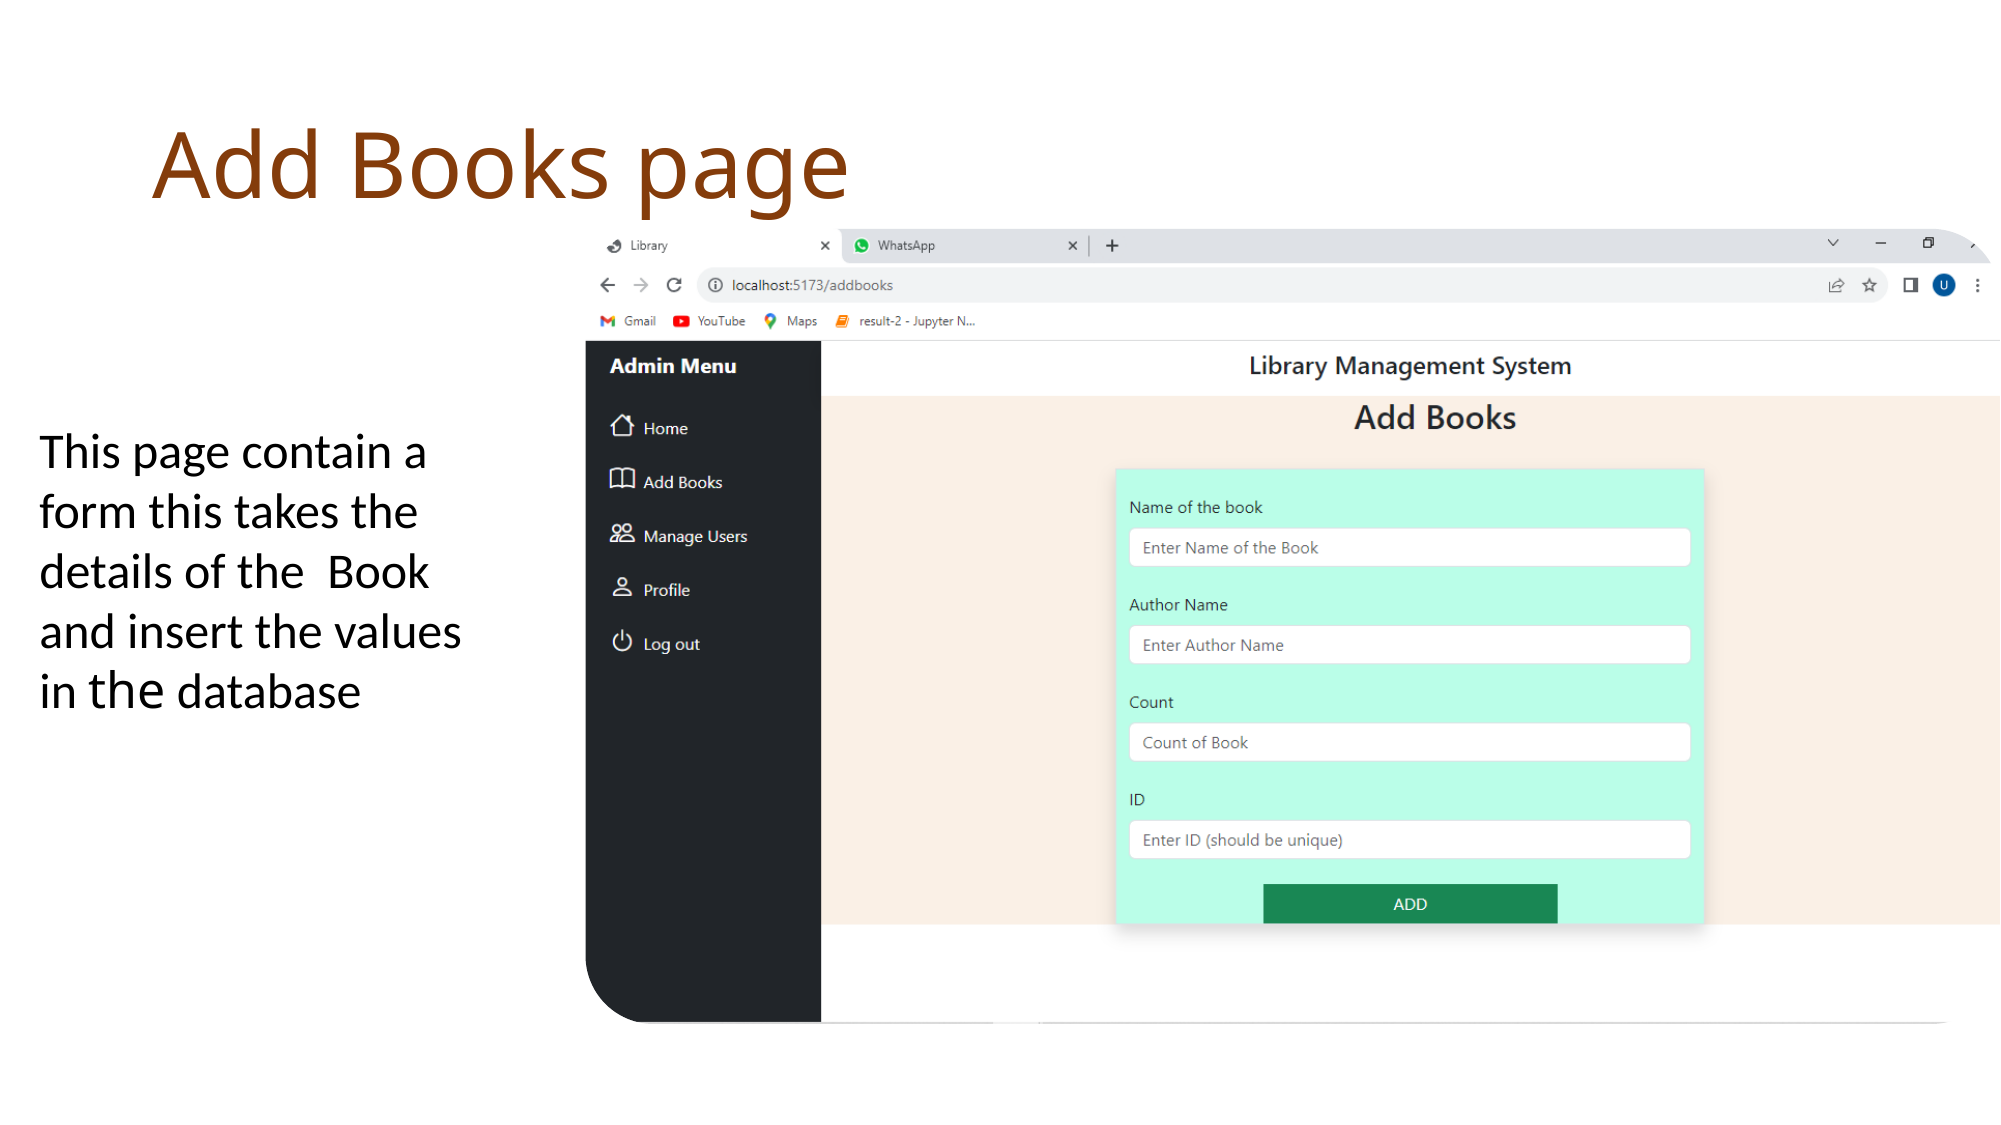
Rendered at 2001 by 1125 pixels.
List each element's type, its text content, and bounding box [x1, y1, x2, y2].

text_box This page contain a form this takes the details of the Book and insert the values in the database [24, 410, 502, 726]
picture [585, 228, 2000, 1024]
title Add Books page [137, 59, 1863, 278]
